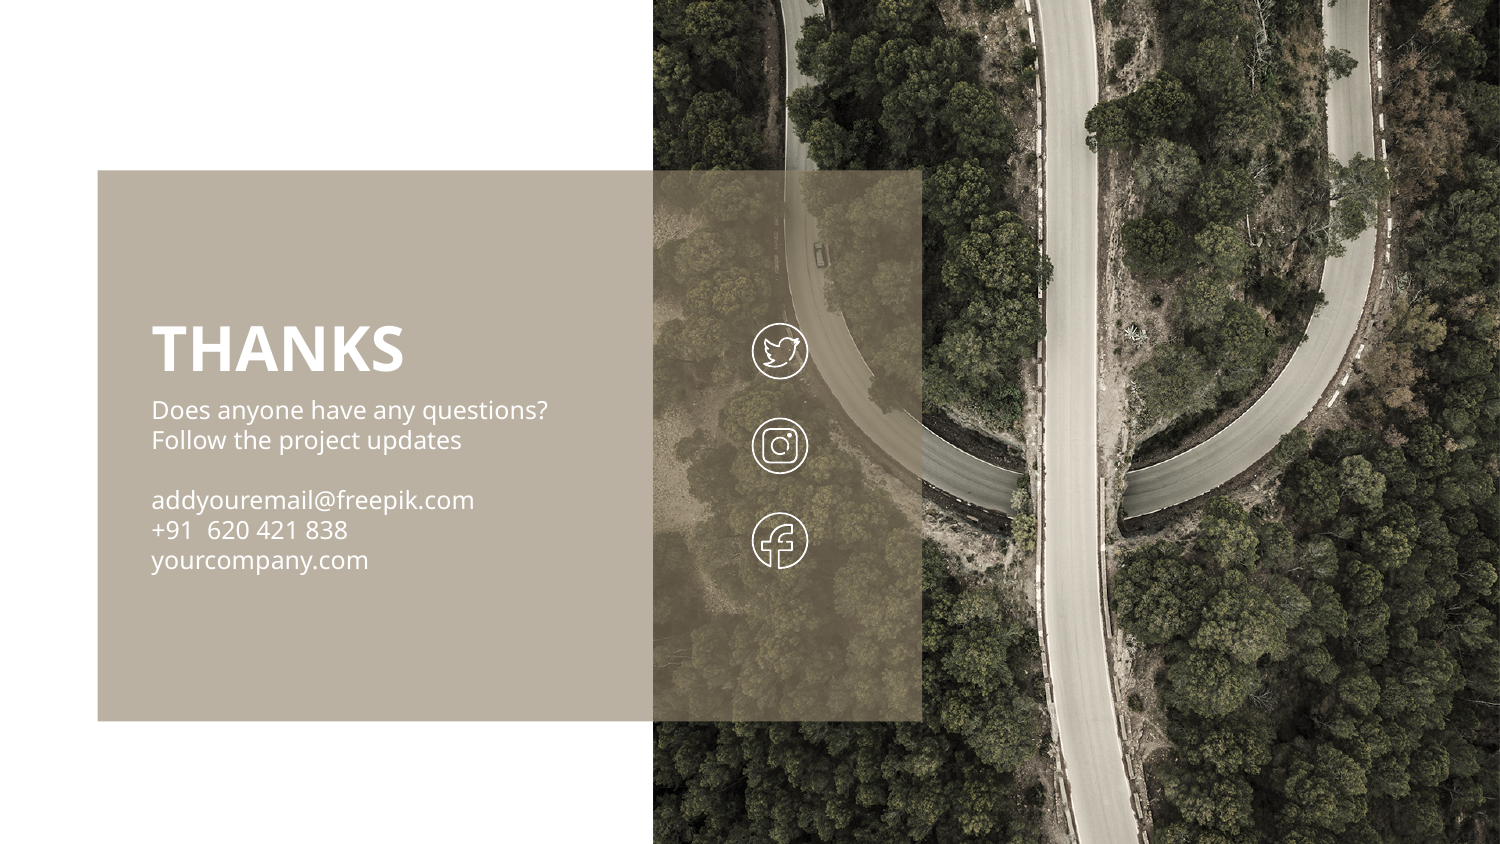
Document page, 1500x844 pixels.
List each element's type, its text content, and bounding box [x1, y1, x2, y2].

title THANKS [136, 61, 565, 399]
subtitle Does anyone have any questions? Follow the project updates addyouremail@freepik.com +91 620 421 838 yourcompany.com [136, 379, 605, 673]
text_box [97, 170, 647, 722]
picture [652, 0, 1500, 844]
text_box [751, 417, 809, 475]
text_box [751, 322, 809, 380]
